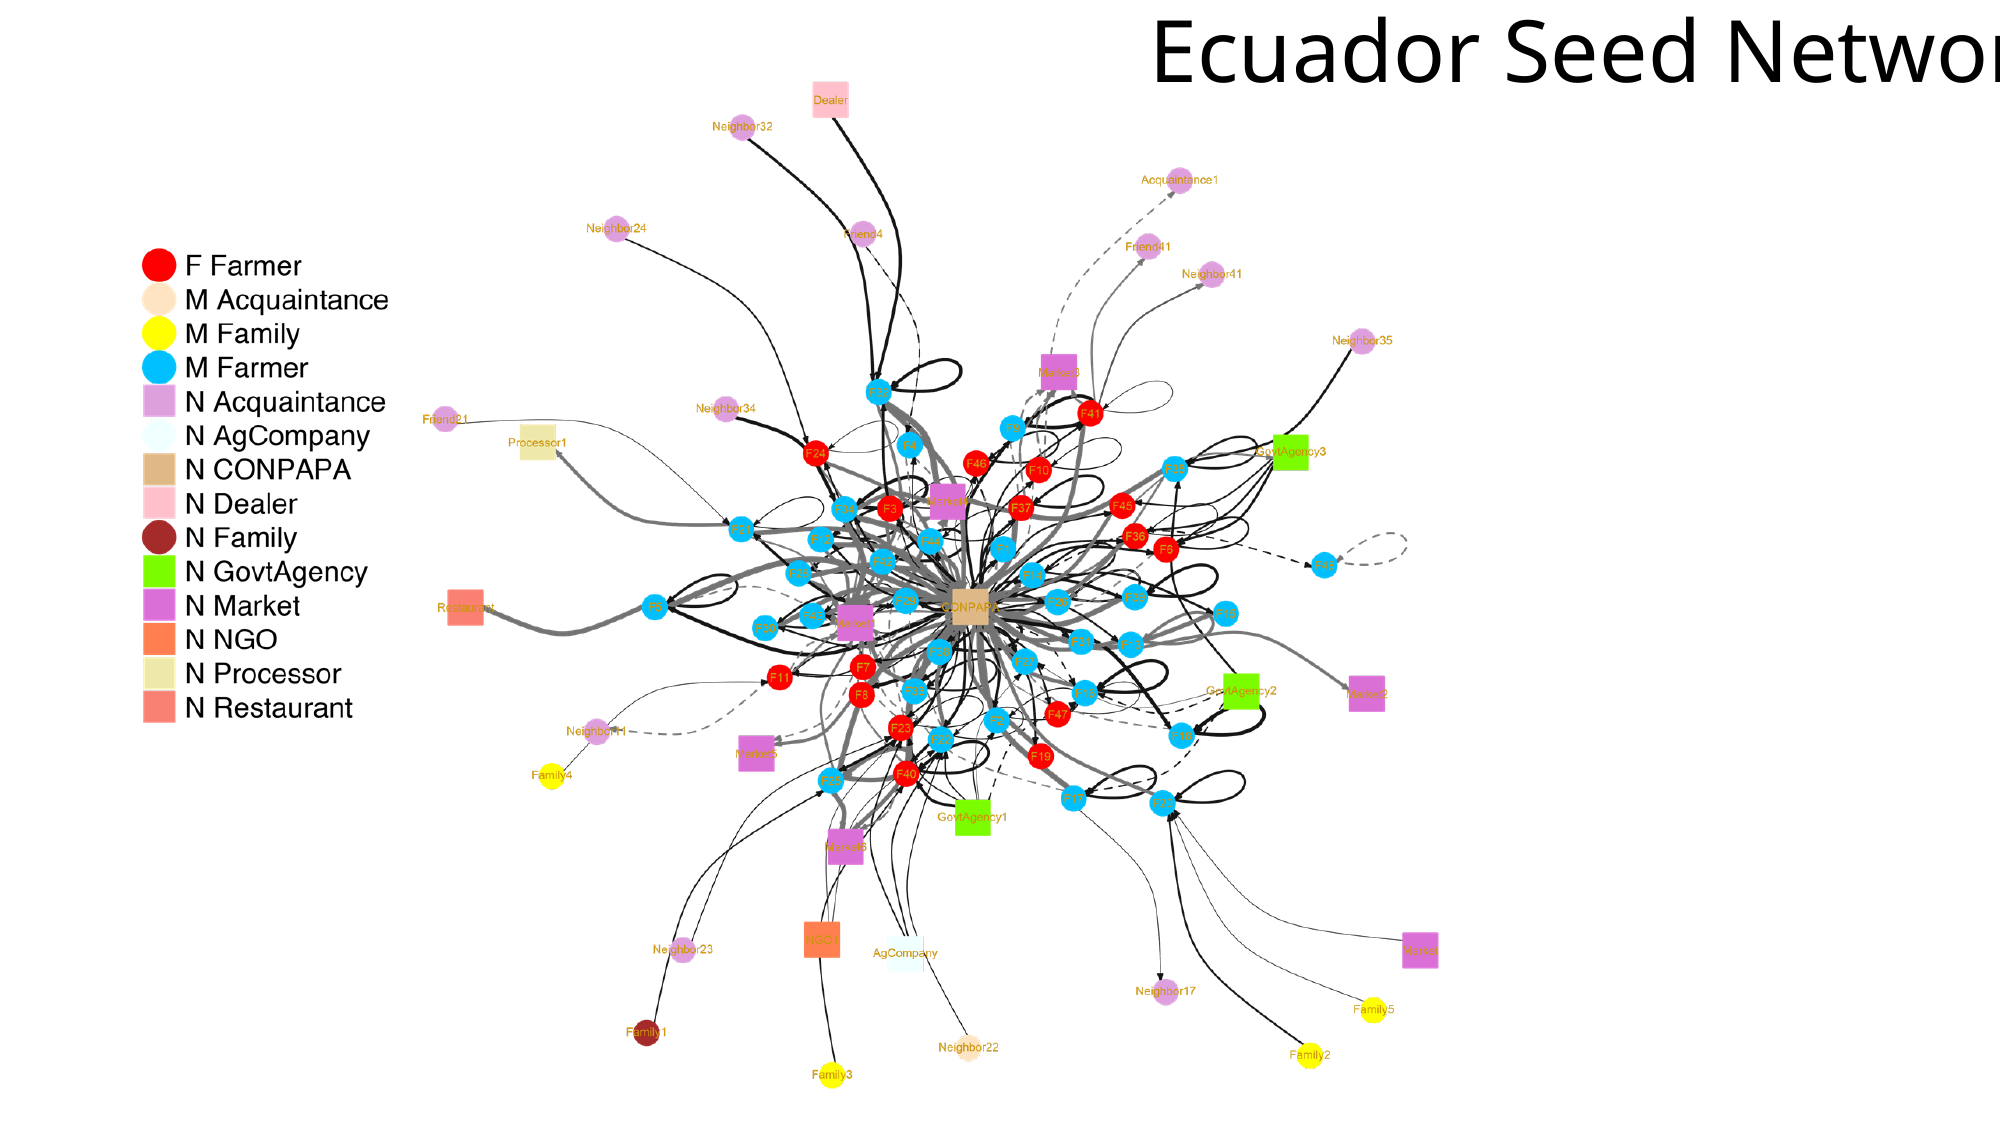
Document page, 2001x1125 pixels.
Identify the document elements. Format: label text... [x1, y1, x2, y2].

picture [93, 0, 1870, 1125]
title Ecuador Seed Network [1870, 0, 2000, 213]
